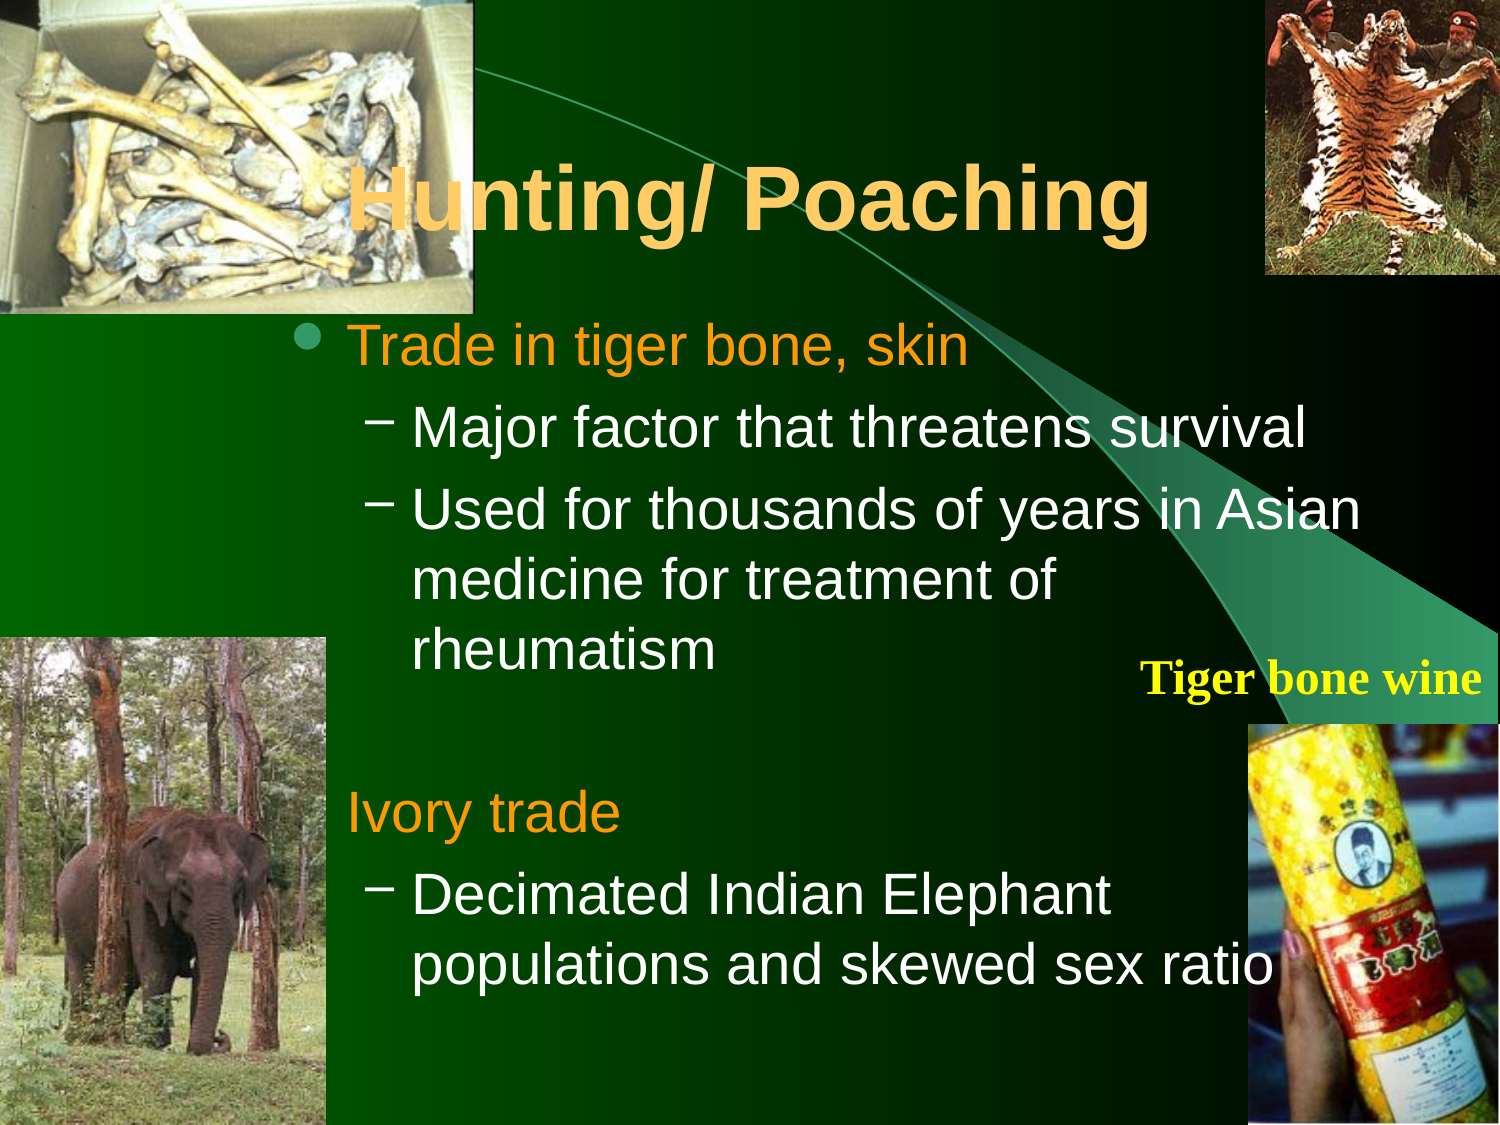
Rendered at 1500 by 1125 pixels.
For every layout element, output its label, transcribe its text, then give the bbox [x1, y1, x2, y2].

picture [1247, 724, 1500, 1125]
list Trade in tiger bone, skin Major factor that threatens survival Used for thousands of years in Asian medicine for treatment of rheumatism Ivory trade Decimated Indian Elephant populations and skewed sex ratio [274, 299, 1388, 1026]
title Hunting/ Poaching [479, 99, 1388, 288]
picture [1265, 0, 1500, 276]
picture [0, 0, 476, 315]
picture [0, 637, 326, 1125]
text_box Tiger bone wine [1124, 637, 1500, 713]
